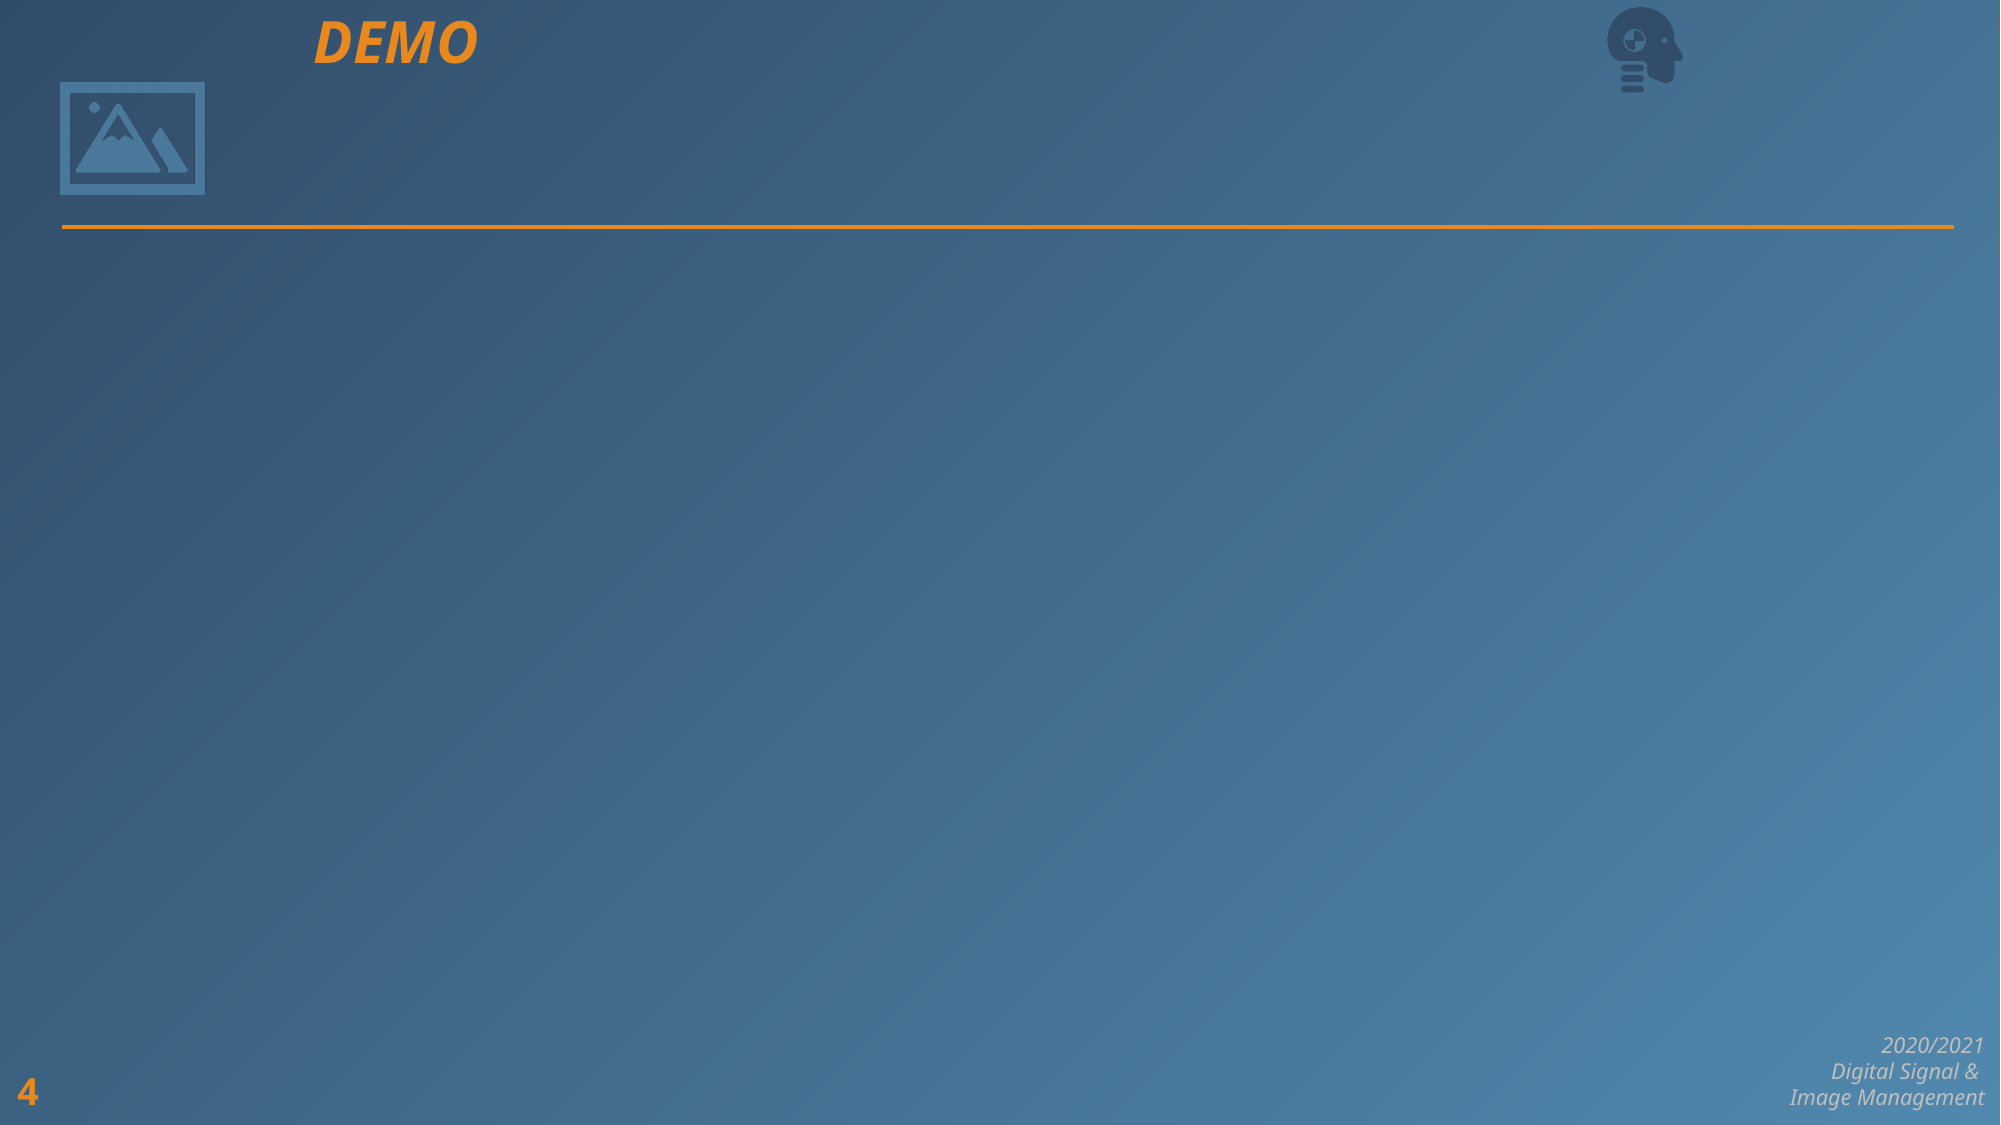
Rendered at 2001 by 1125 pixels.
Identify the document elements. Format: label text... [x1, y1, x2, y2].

text_box DEMO [155, 0, 638, 83]
text_box 2020/2021 Digital Signal & Image Management [1717, 1023, 2000, 1118]
text_box 4 [2, 1061, 78, 1121]
picture [1595, 0, 1696, 100]
picture [45, 49, 220, 224]
